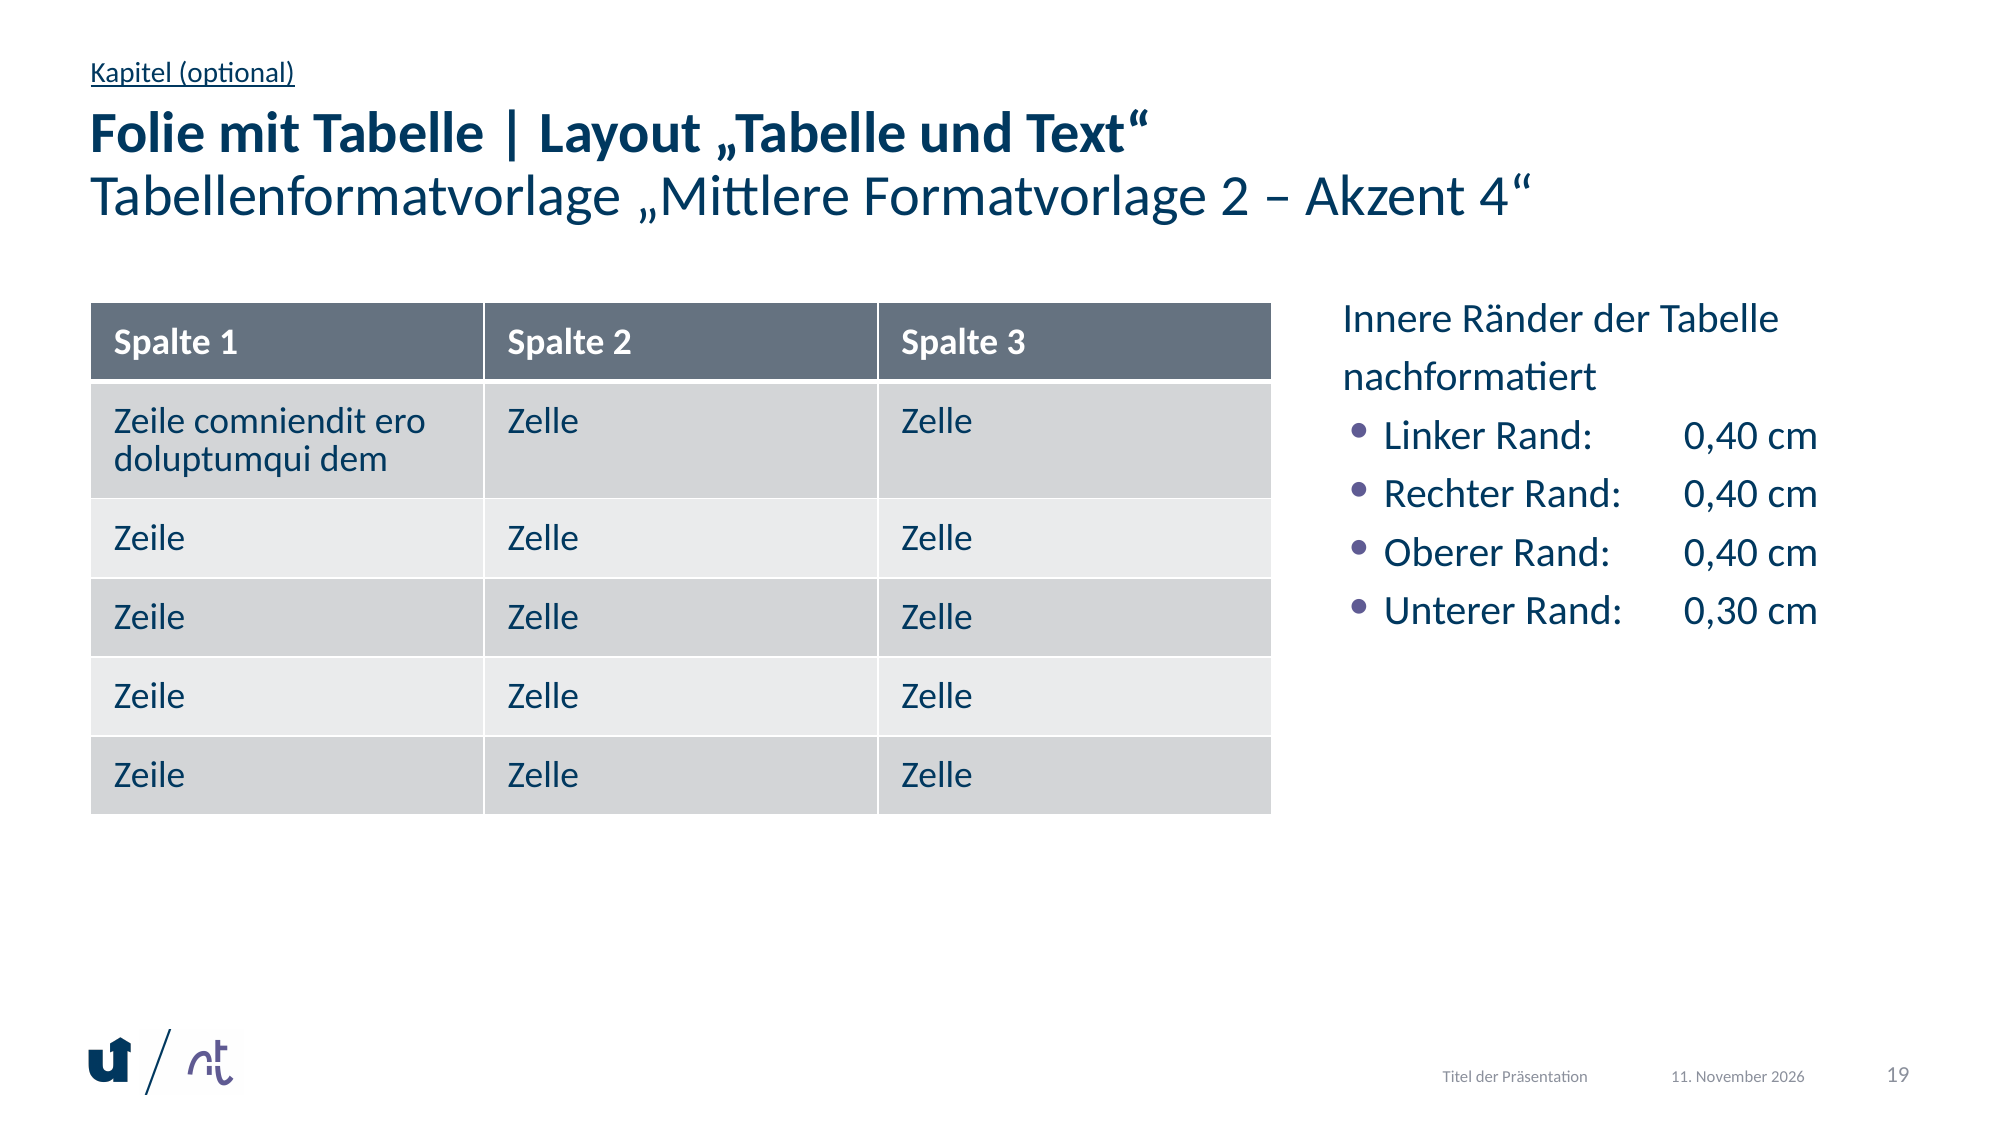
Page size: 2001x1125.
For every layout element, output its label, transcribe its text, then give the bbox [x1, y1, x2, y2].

table_cell Zelle [485, 579, 877, 656]
table_cell Zelle [485, 737, 877, 814]
table_cell Zelle [485, 658, 877, 735]
table_cell Zelle [879, 737, 1271, 814]
picture [78, 1029, 244, 1095]
table_cell Zelle [879, 658, 1271, 735]
list Kapitel (optional) [90, 42, 1910, 90]
table_cell Zelle [485, 384, 877, 498]
table_cell Zelle [879, 384, 1271, 498]
slide_number 19 [1862, 1058, 1910, 1083]
table_header Spalte 2 [485, 303, 877, 379]
list Innere Ränder der Tabelle nachformatiert Linker Rand: 0,40 cm Rechter Rand: 0,40 cm Oberer Rand: 0,40 cm Unterer Rand: 0,30 cm [1342, 279, 1910, 1012]
title Folie mit Tabelle | Layout „Tabelle und Text“ Tabellenformatvorlage „Mittlere Formatvorlage 2 – Akzent 4“ [90, 101, 1910, 244]
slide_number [1614, 1058, 1862, 1083]
table_header Spalte 1 [91, 303, 483, 379]
footer Titel der Präsentation [881, 1058, 1591, 1083]
table_cell Zelle [485, 499, 877, 577]
table_cell Zeile [91, 658, 483, 735]
table_cell Zeile comniendit ero doluptumqui dem [91, 384, 483, 498]
table_cell Zelle [879, 499, 1271, 577]
table_cell Zeile [91, 737, 483, 814]
table_header Spalte 3 [879, 303, 1271, 379]
table_cell Zelle [879, 579, 1271, 656]
table_cell Zeile [91, 499, 483, 577]
table_cell Zeile [91, 579, 483, 656]
